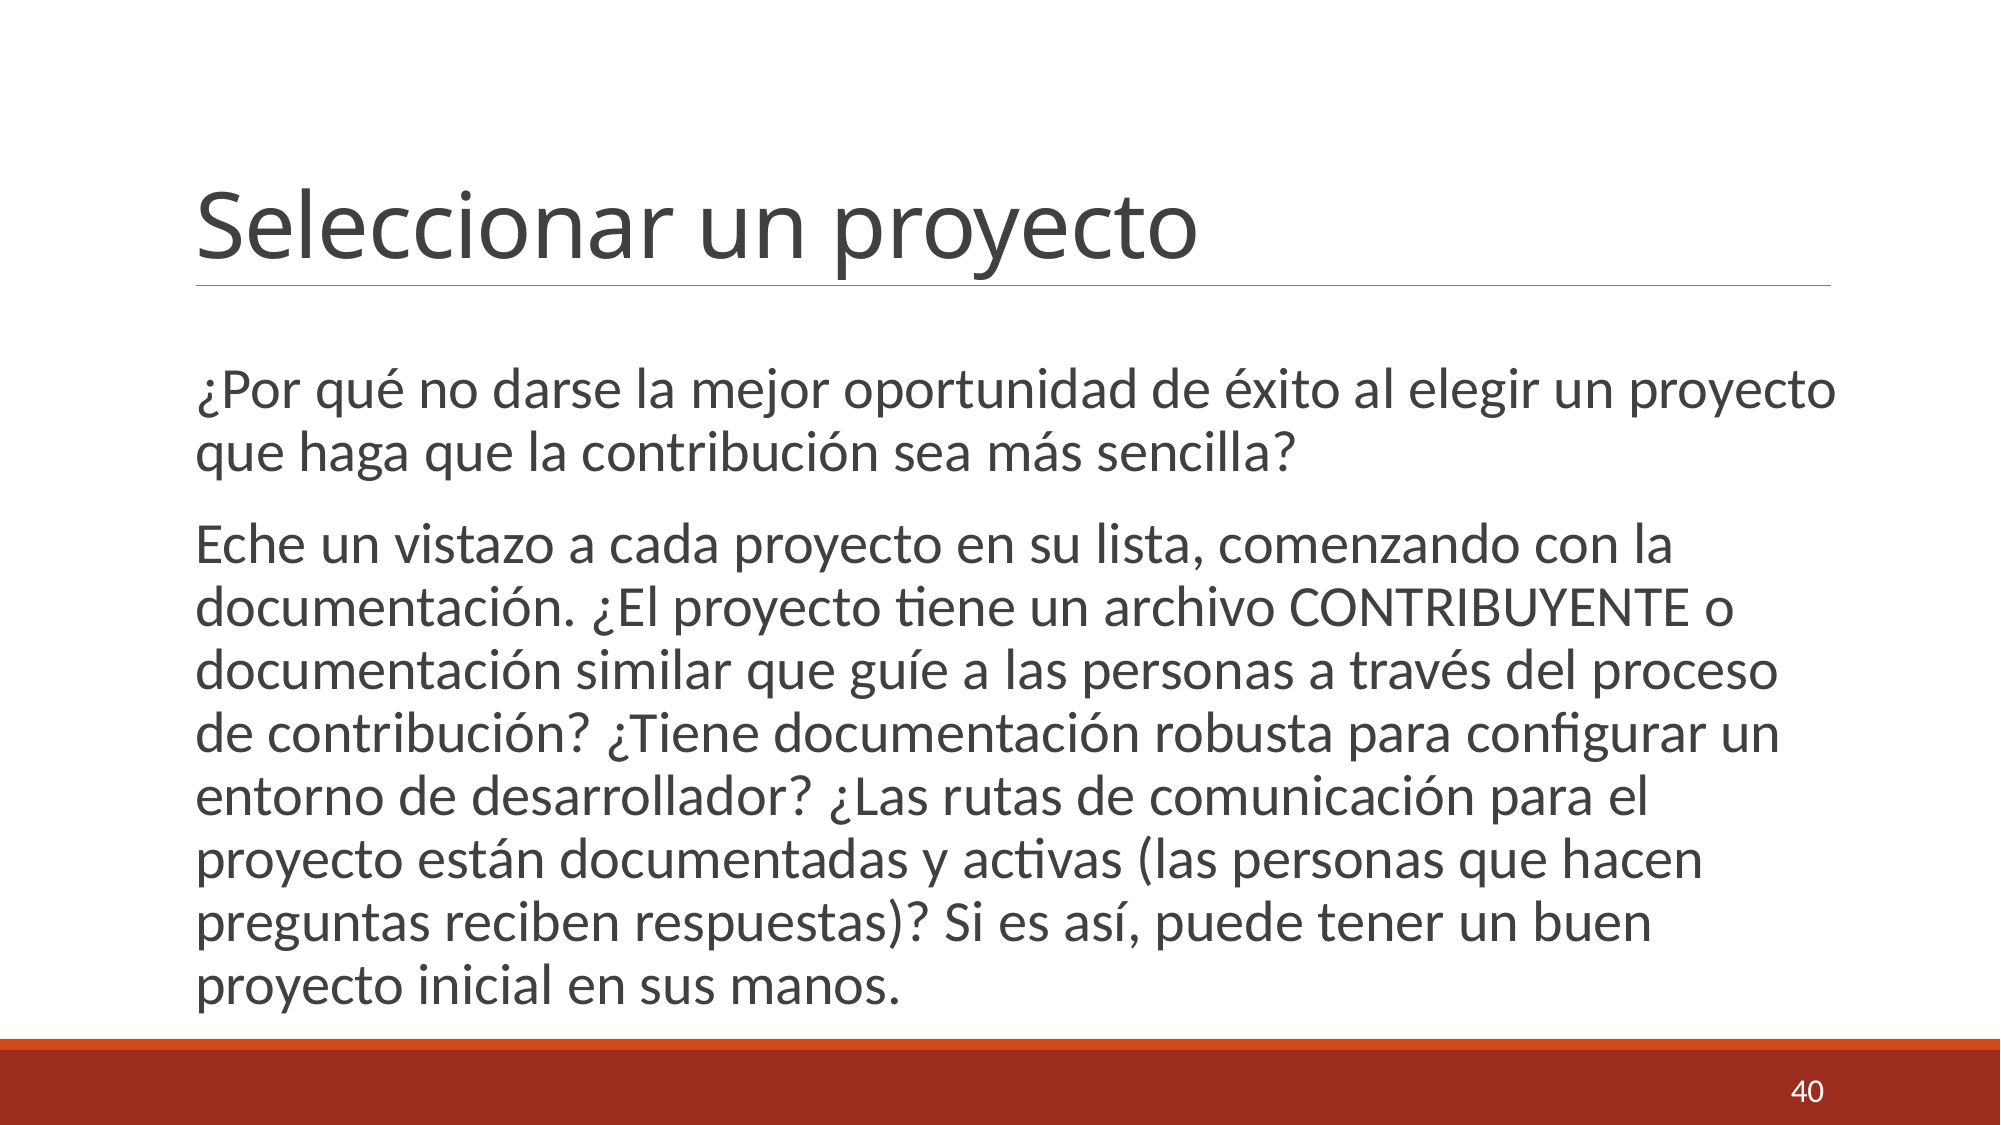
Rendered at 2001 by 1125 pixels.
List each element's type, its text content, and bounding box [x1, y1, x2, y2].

title Seleccionar un proyecto [180, 47, 1883, 285]
list ¿Por qué no darse la mejor oportunidad de éxito al elegir un proyecto que haga que la contribución sea más sencilla? Eche un vistazo a cada proyecto en su lista, comenzando con la documentación. ¿El proyecto tiene un archivo CONTRIBUYENTE o documentación similar que guíe a las personas a través del proceso de contribución? ¿Tiene documentación robusta para configurar un entorno de desarrollador? ¿Las rutas de comunicación para el proyecto están documentadas y activas (las personas que hacen preguntas reciben respuestas)? Si es así, puede tener un buen proyecto inicial en sus manos. [180, 351, 1840, 986]
slide_number 40 [1624, 1059, 1840, 1120]
